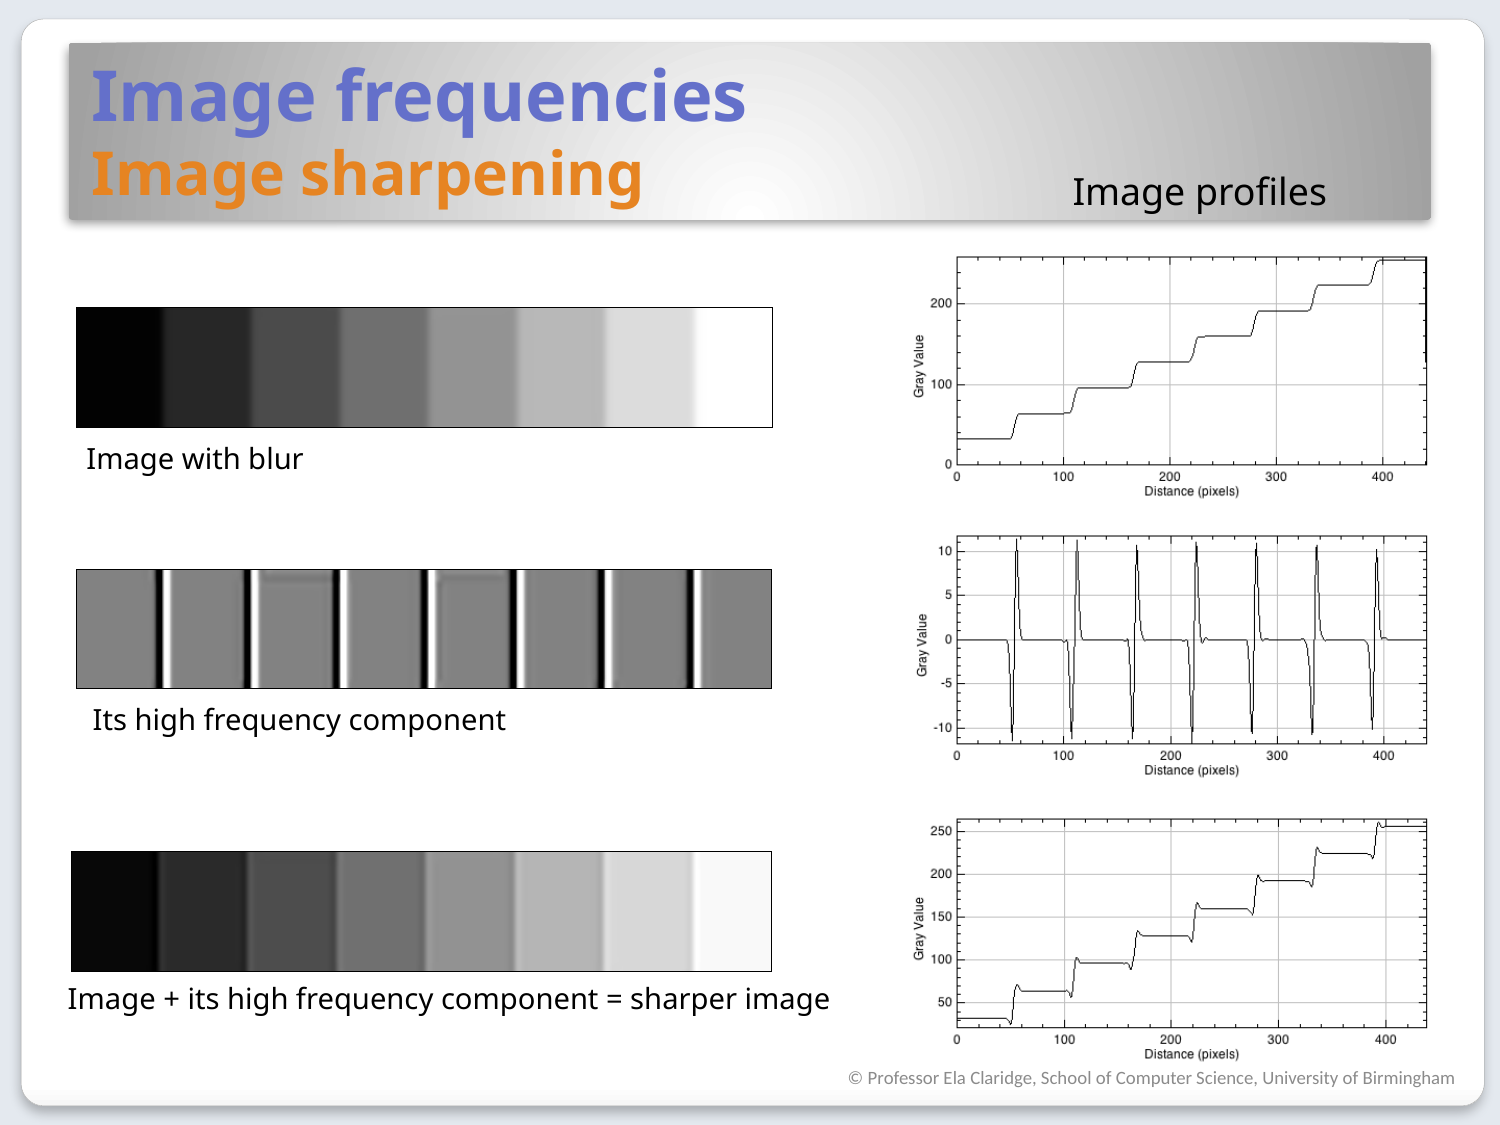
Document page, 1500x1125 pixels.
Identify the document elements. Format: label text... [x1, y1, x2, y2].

text_box Its high frequency component [77, 701, 522, 744]
title Image frequencies Image sharpening [76, 42, 1420, 216]
text_box Image profiles [1057, 160, 1343, 221]
picture [76, 569, 772, 690]
picture [894, 805, 1448, 1071]
text_box Image + its high frequency component = sharper image [53, 972, 887, 1023]
picture [894, 243, 1447, 509]
picture [76, 307, 773, 428]
picture [70, 850, 772, 972]
footer © Professor Ela Claridge, School of Computer Science, University of Birmingham [832, 1069, 1479, 1125]
text_box Image with blur [71, 436, 320, 483]
picture [894, 522, 1447, 788]
